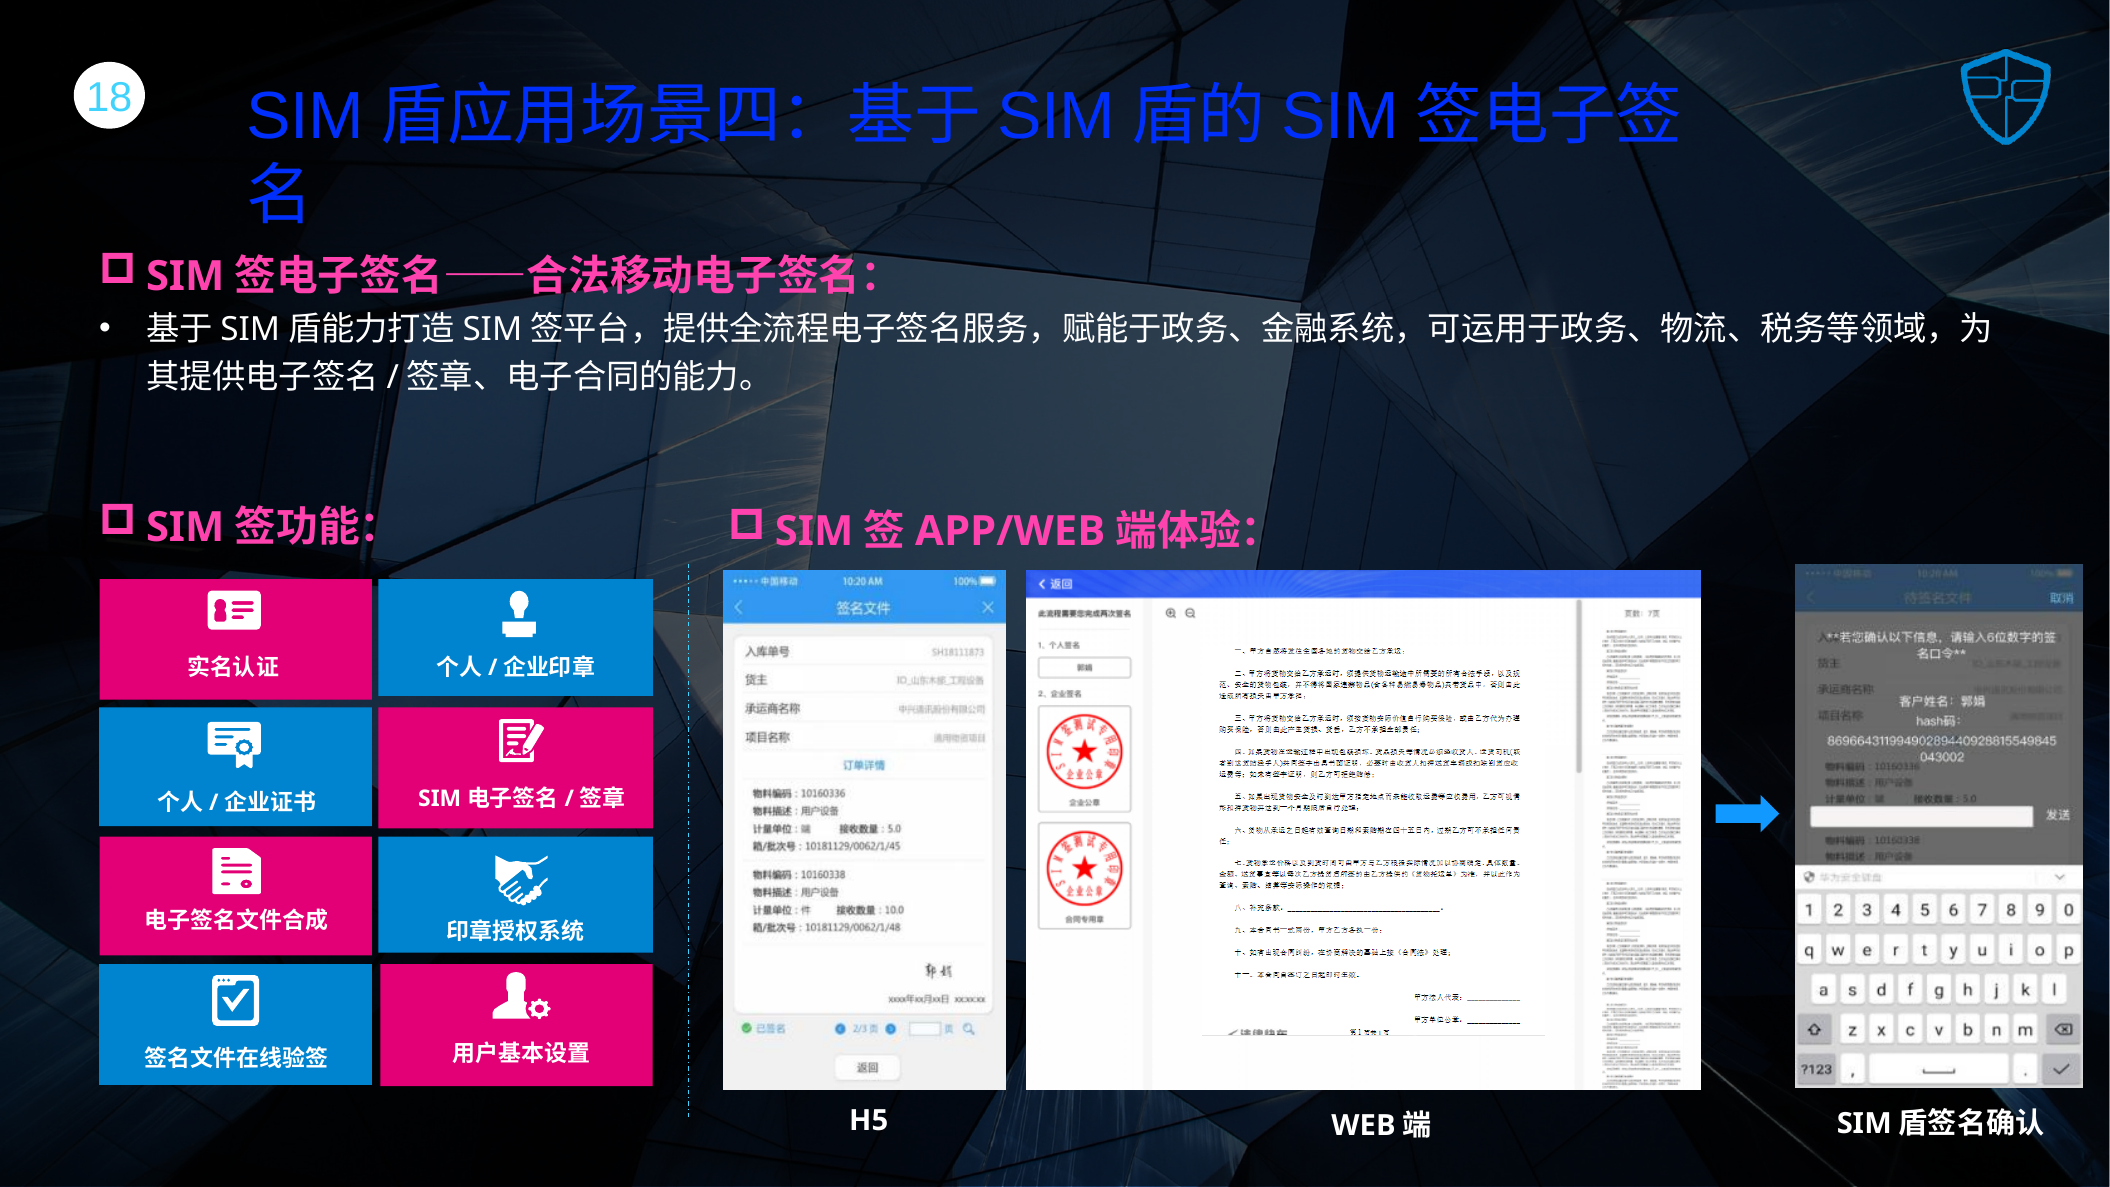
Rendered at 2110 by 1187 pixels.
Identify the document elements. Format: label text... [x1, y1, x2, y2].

text_box [1714, 792, 1781, 835]
text_box WEB端 [1316, 1099, 1447, 1149]
text_box SIM签电子签名——合法移动电子签名： 基于SIM盾能力打造SIM签平台，提供全流程电子签名服务，赋能于政务、金融系统，可运用于政务、物流、税务等领域，为其提供电子签名/签章、电子合同的能力。 [84, 231, 2035, 402]
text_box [73, 43, 179, 188]
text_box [99, 579, 654, 1102]
picture [0, 0, 2110, 1187]
text_box H5 [834, 1093, 904, 1179]
text_box SIM盾签名确认 [1822, 1096, 2060, 1147]
text_box SIM签功能： [84, 482, 425, 558]
text_box SIM签APP/WEB端体验： [713, 486, 1374, 562]
text_box SIM盾应用场景四：基于SIM盾的SIM签电子签名 [231, 64, 1743, 231]
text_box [1026, 570, 1701, 1090]
